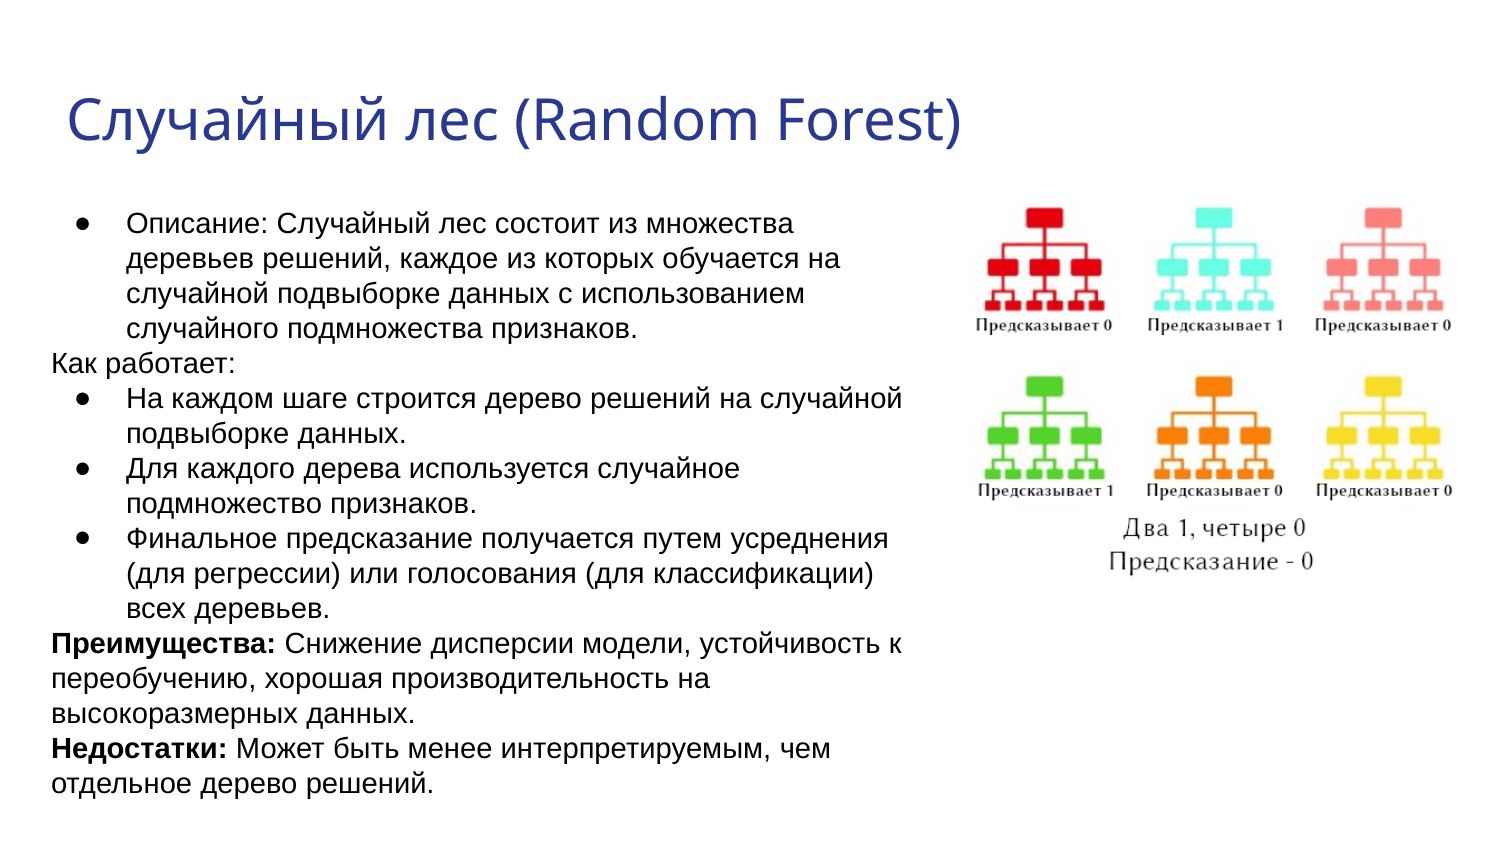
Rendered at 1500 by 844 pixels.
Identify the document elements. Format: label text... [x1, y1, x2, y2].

title Случайный лес (Random Forest) [51, 67, 1449, 167]
text_box Описание: Случайный лес состоит из множества деревьев решений, каждое из которых обучается на случайной подвыборке данных с использованием случайного подмножества признаков. Как работает: На каждом шаге строится дерево решений на случайной подвыборке данных. Для каждого дерева используется случайное подмножество признаков. Финальное предсказание получается путем усреднения (для регрессии) или голосования (для классификации) всех деревьев. Преимущества: Снижение дисперсии модели, устойчивость к переобучению, хорошая производительность на высокоразмерных данных. Недостатки: Может быть менее интерпретируемым, чем отдельное дерево решений. [36, 154, 929, 814]
picture [953, 191, 1476, 584]
